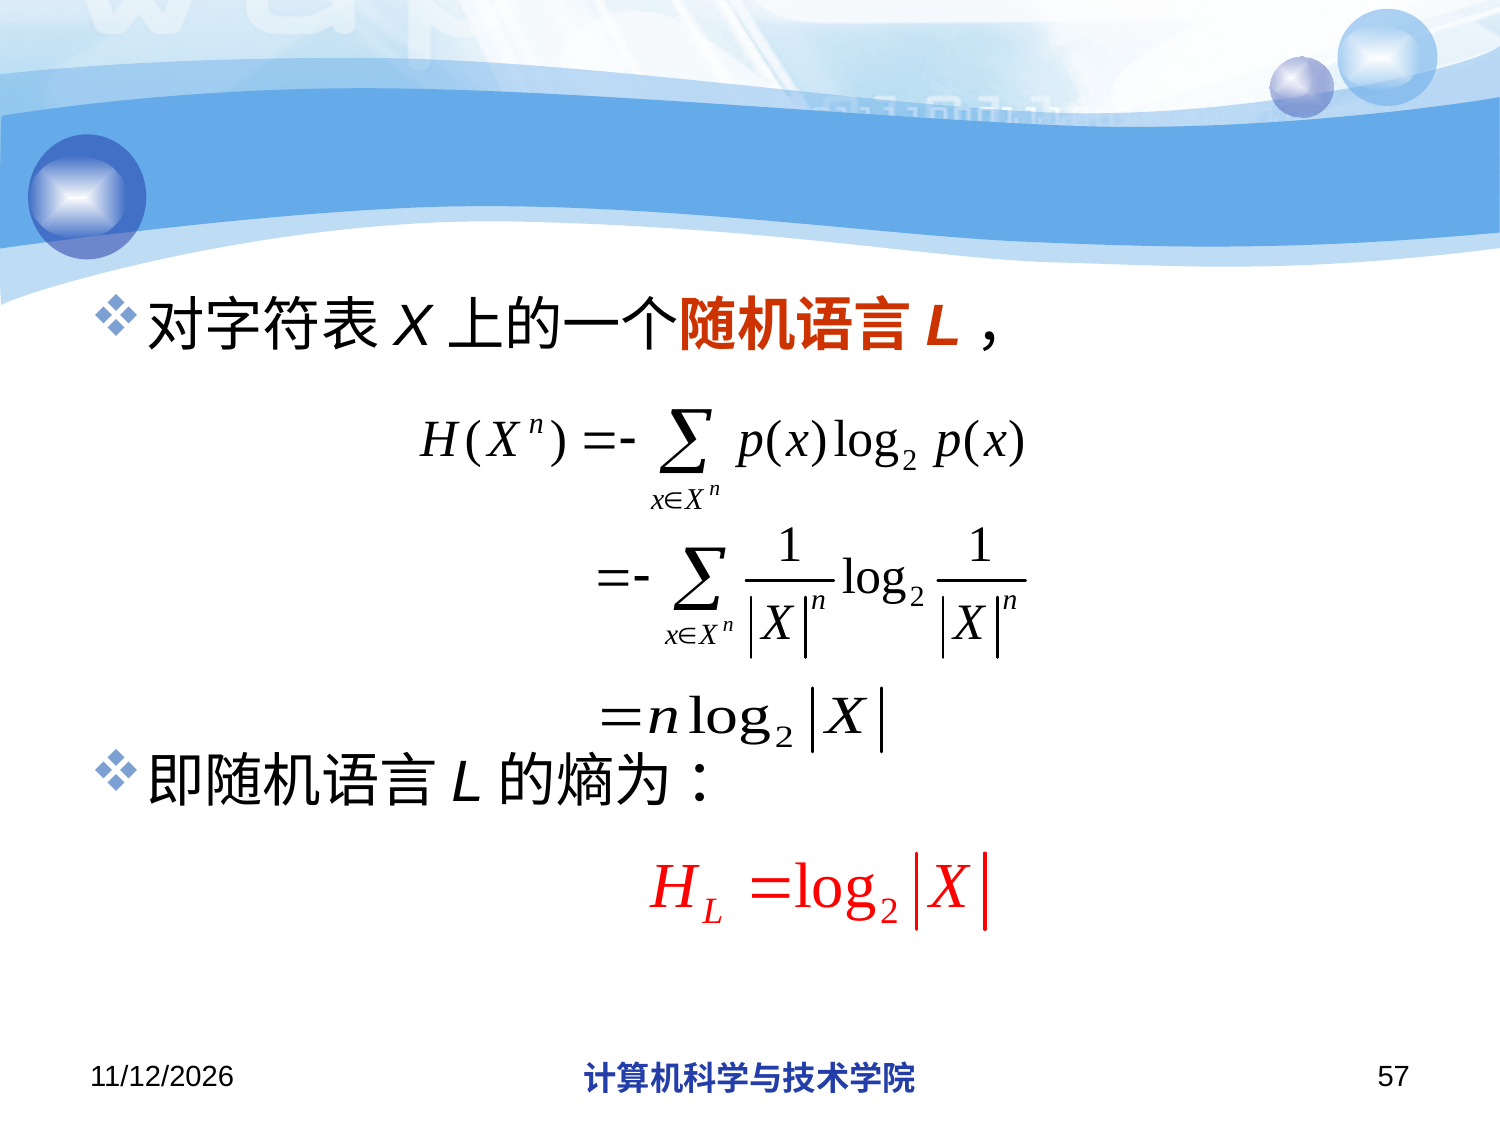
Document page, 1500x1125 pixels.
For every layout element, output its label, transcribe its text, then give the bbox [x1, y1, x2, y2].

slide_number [74, 1049, 426, 1103]
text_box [638, 837, 1000, 945]
footer 计算机科学与技术学院 [512, 1049, 988, 1103]
slide_number 57 [1074, 1049, 1426, 1103]
list 对字符表X上的一个随机语言L， 即随机语言L的熵为 ： [74, 287, 1426, 1038]
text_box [410, 399, 1036, 765]
picture [0, 0, 1500, 113]
